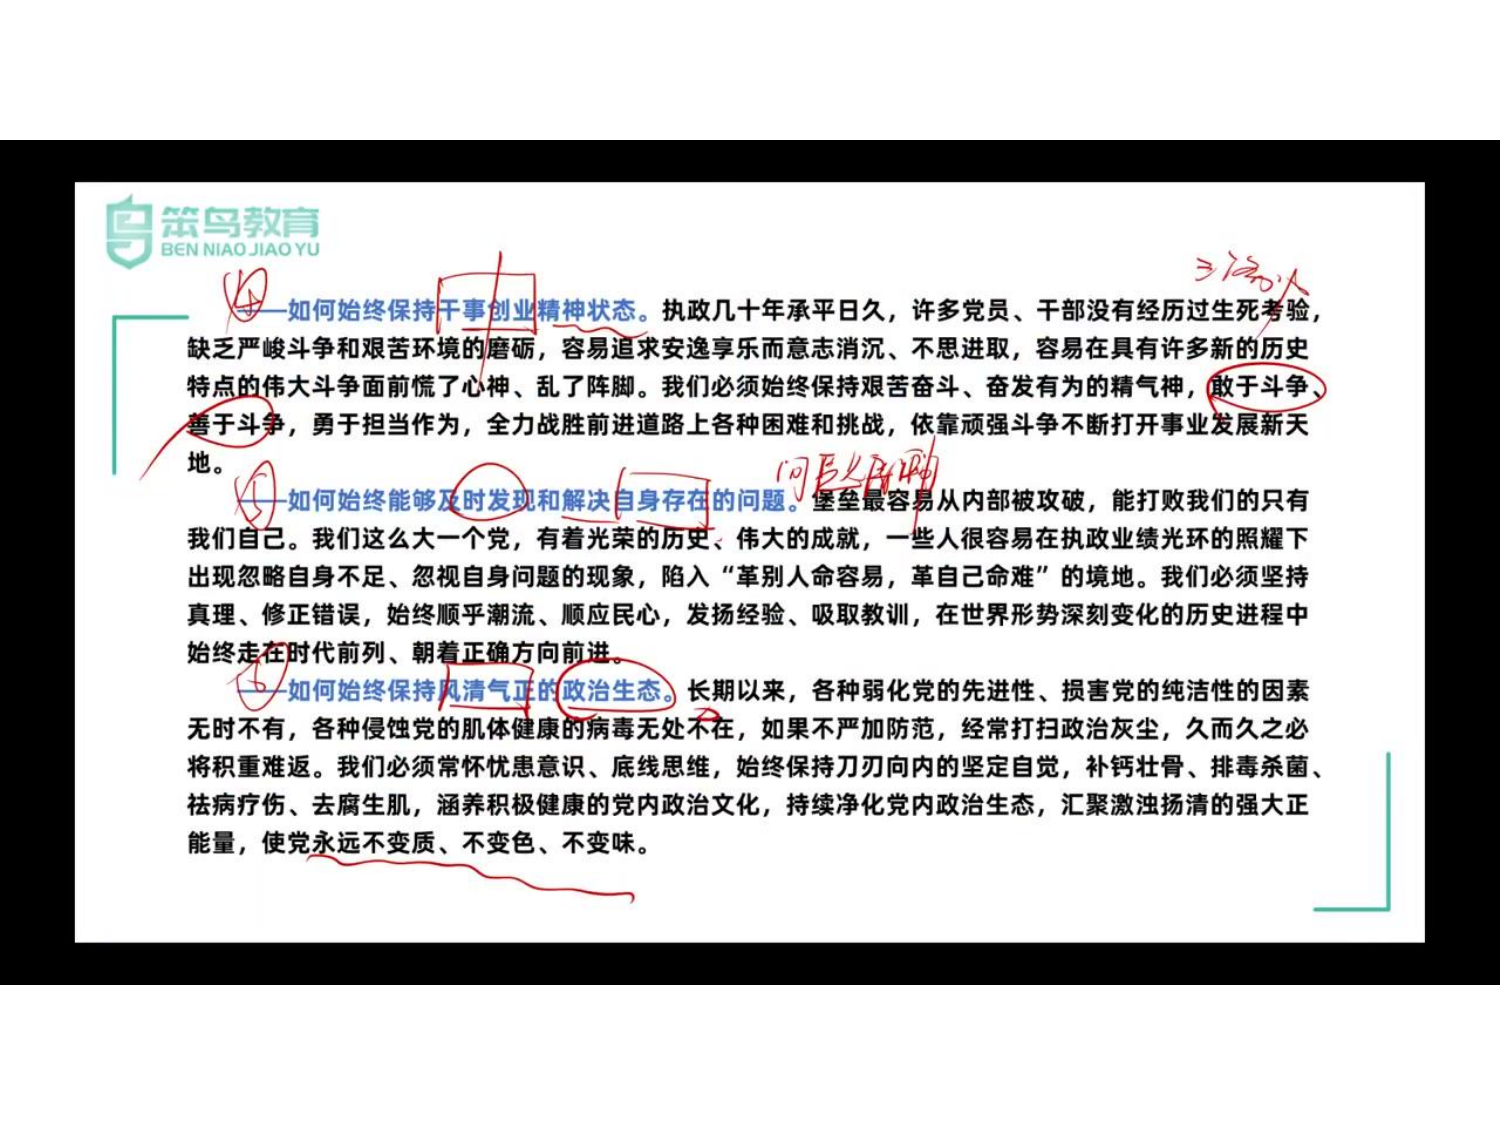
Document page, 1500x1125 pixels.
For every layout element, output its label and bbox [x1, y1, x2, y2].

picture [0, 140, 1500, 985]
